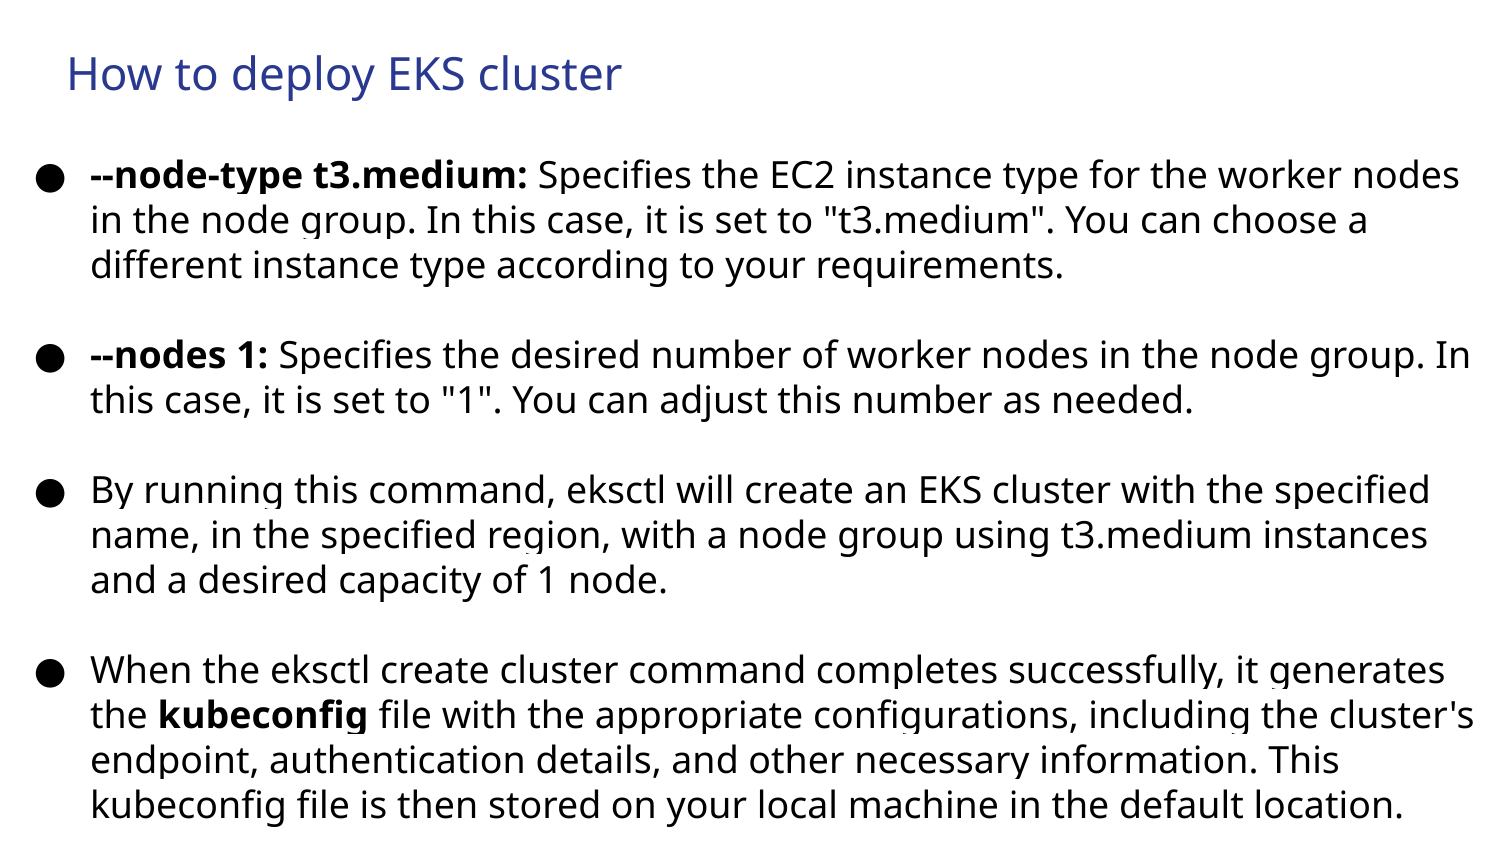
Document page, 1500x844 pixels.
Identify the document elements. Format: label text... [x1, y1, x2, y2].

text_box --node-type t3.medium: Specifies the EC2 instance type for the worker nodes in the node group. In this case, it is set to "t3.medium". You can choose a different instance type according to your requirements. --nodes 1: Specifies the desired number of worker nodes in the node group. In this case, it is set to "1". You can adjust this number as needed. By running this command, eksctl will create an EKS cluster with the specified name, in the specified region, with a node group using t3.medium instances and a desired capacity of 1 node. When the eksctl create cluster command completes successfully, it generates the kubeconfig file with the appropriate configurations, including the cluster's endpoint, authentication details, and other necessary information. This kubeconfig file is then stored on your local machine in the default location. [0, 136, 1493, 844]
title How to deploy EKS cluster [51, 29, 1449, 130]
